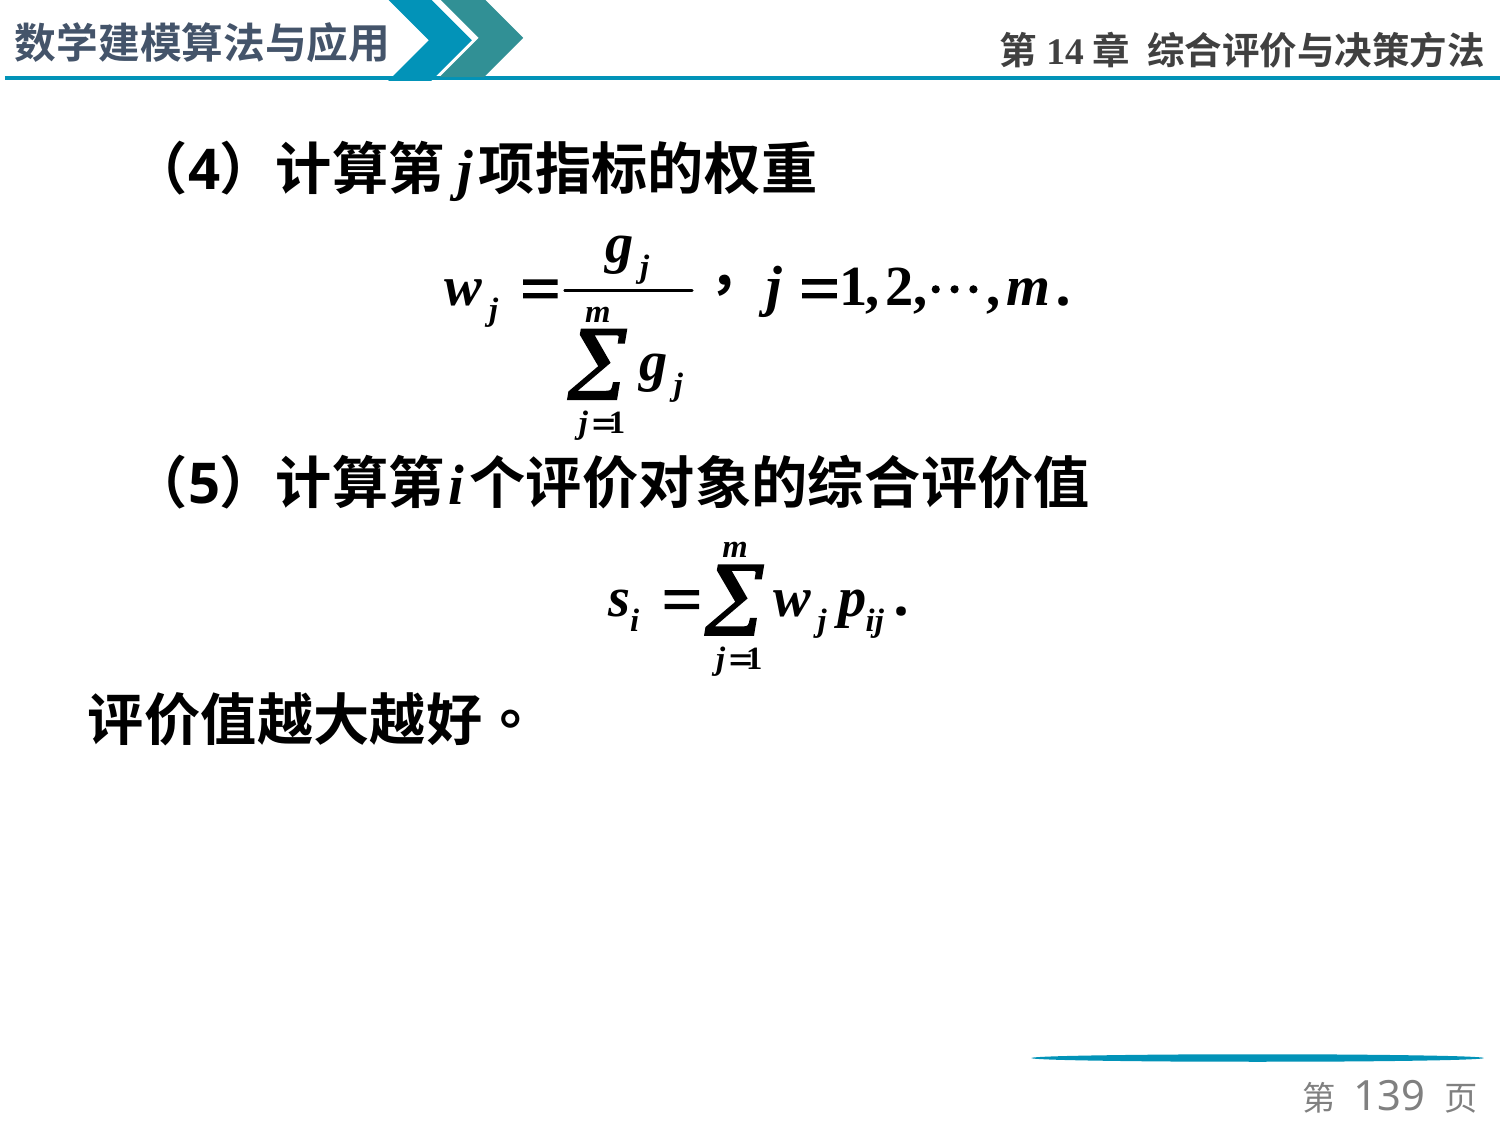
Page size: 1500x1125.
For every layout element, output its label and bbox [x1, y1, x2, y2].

text_box [87, 131, 1378, 796]
